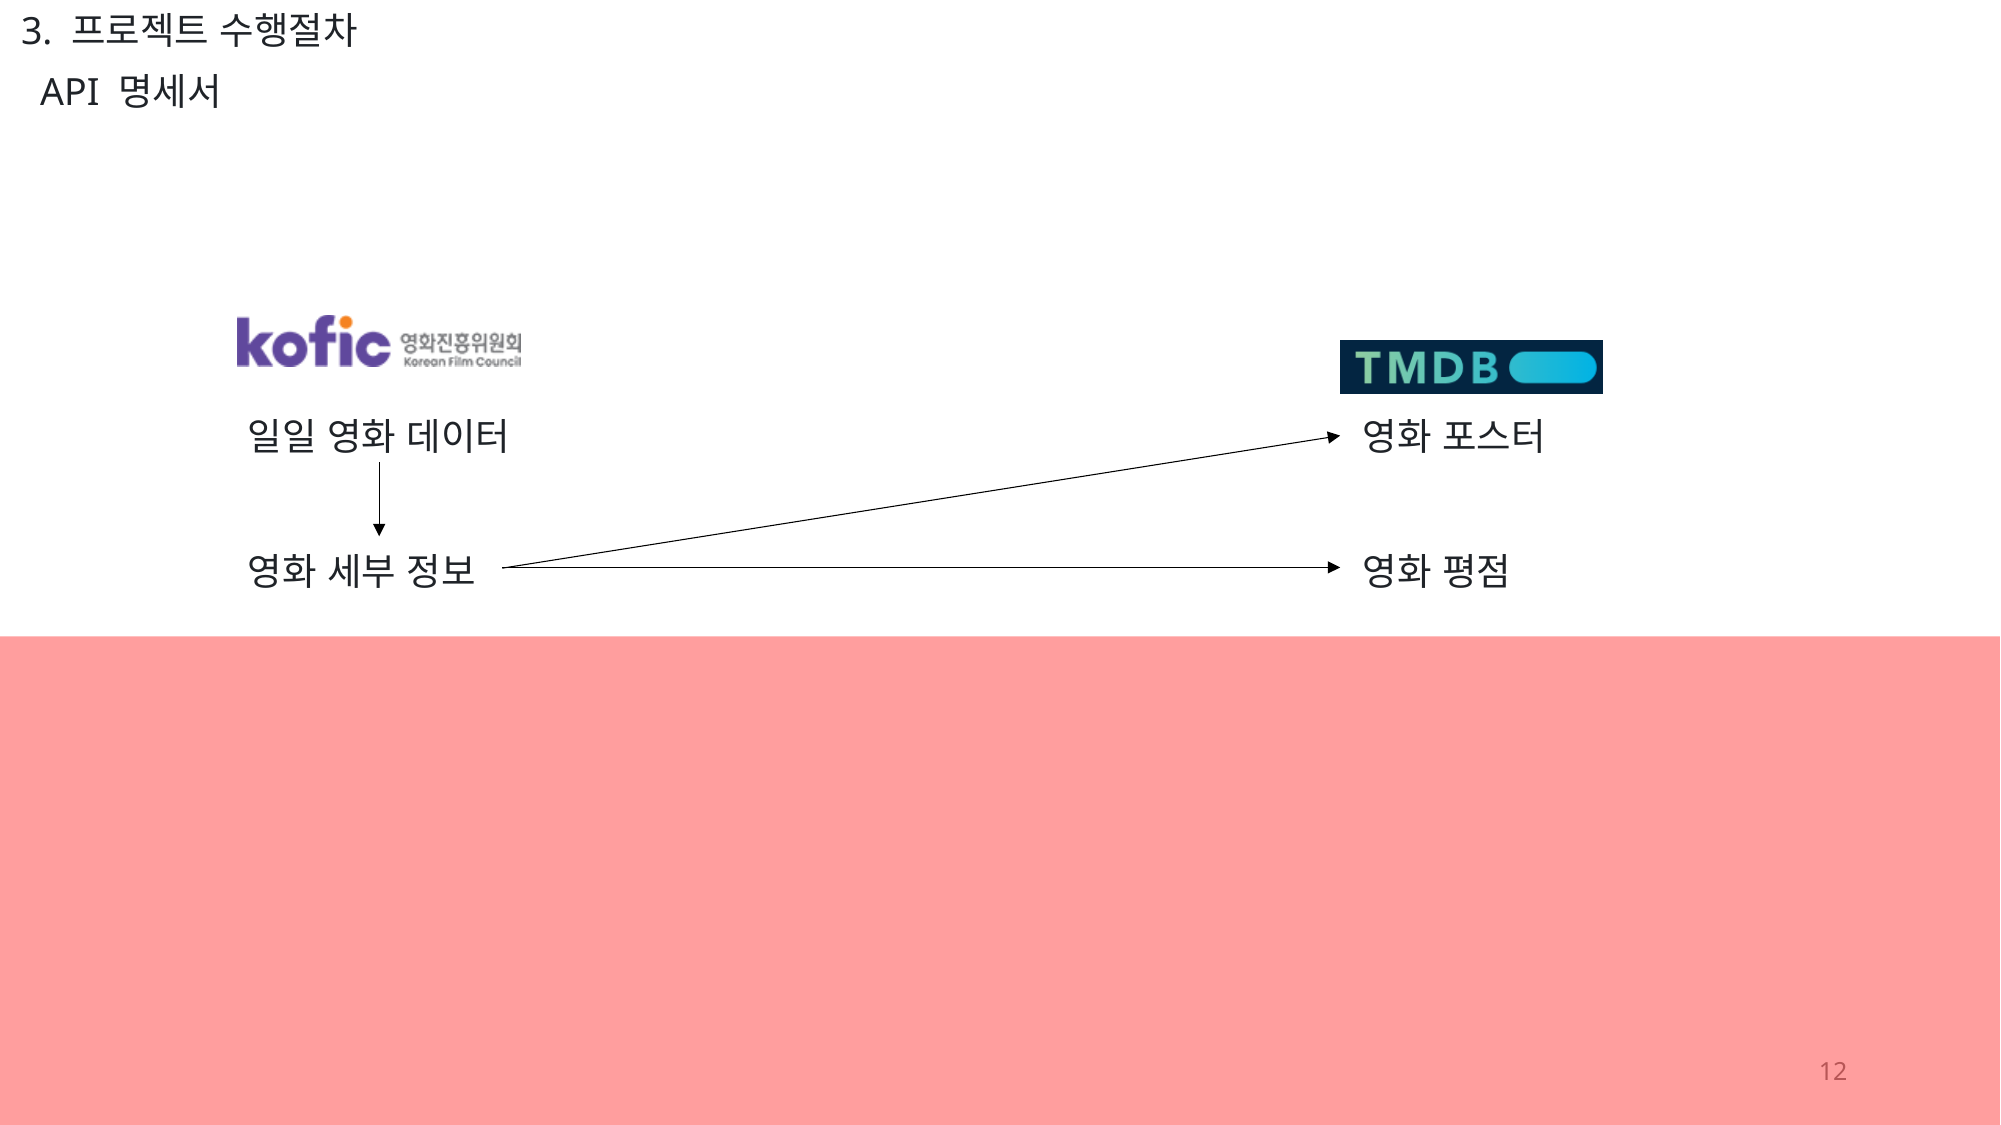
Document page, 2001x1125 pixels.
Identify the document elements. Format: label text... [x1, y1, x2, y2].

text_box 3. 프로젝트 수행절차 [6, 0, 373, 60]
text_box 일일 영화 데이터 영화 세부 정보 [233, 406, 526, 601]
text_box 영화 포스터 영화 평점 [1347, 406, 1561, 601]
text_box [0, 635, 2000, 1125]
text_box API 명세서 [25, 60, 237, 121]
picture [1340, 340, 1603, 394]
picture [237, 315, 521, 367]
slide_number 12 [1412, 1042, 1863, 1103]
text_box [502, 435, 1341, 567]
